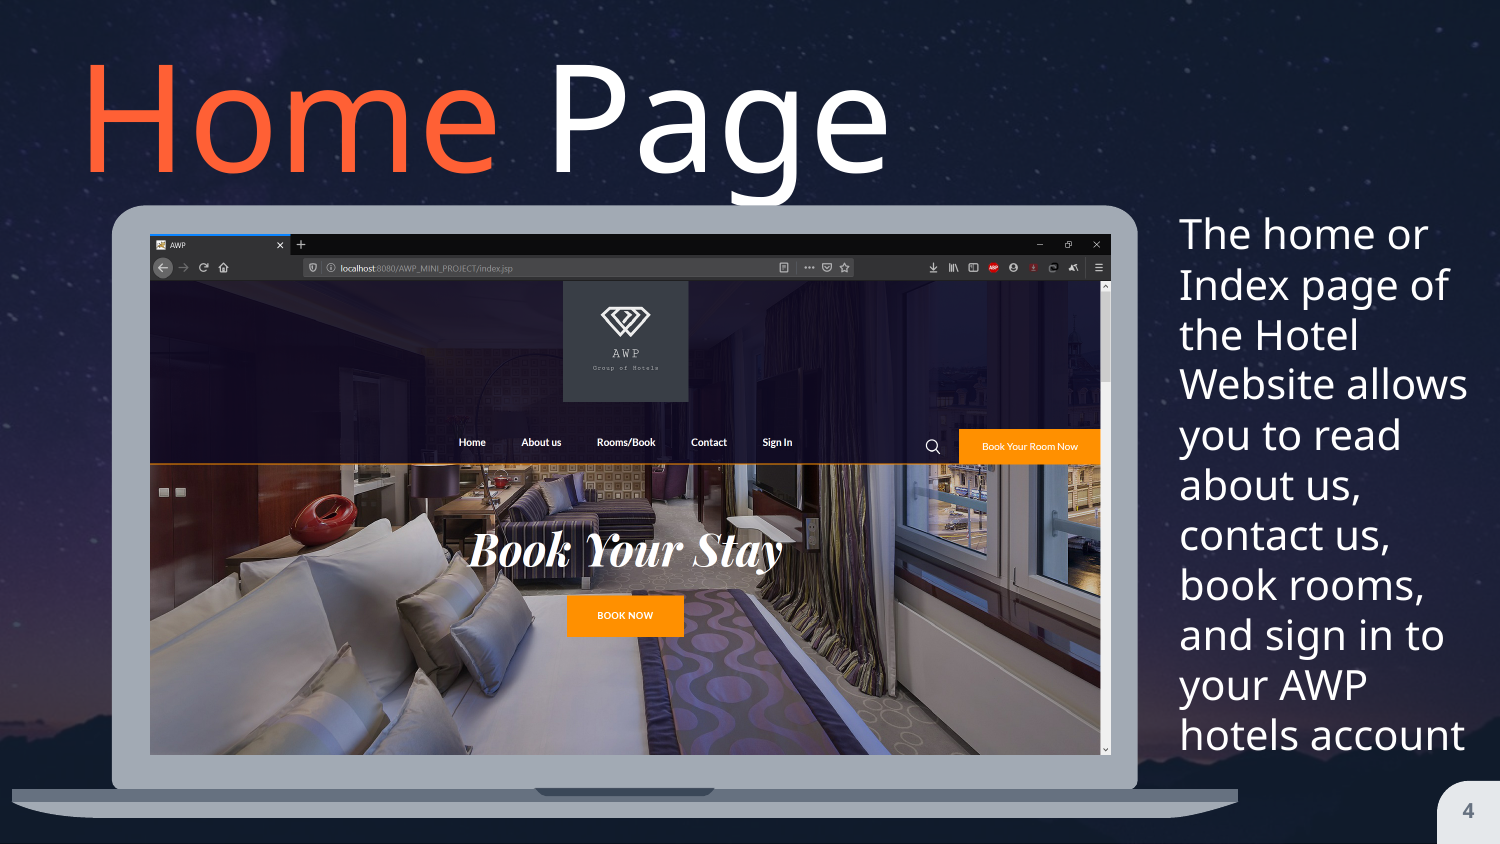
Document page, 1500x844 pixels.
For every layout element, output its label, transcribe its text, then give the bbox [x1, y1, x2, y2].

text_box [11, 205, 1239, 819]
slide_number 4 [1437, 780, 1500, 844]
picture [149, 234, 1111, 755]
title Home Page [76, 36, 976, 202]
subtitle The home or Index page of the Hotel Website allows you to read about us, contact us, book rooms, and sign in to your AWP hotels account [1243, 208, 1483, 773]
